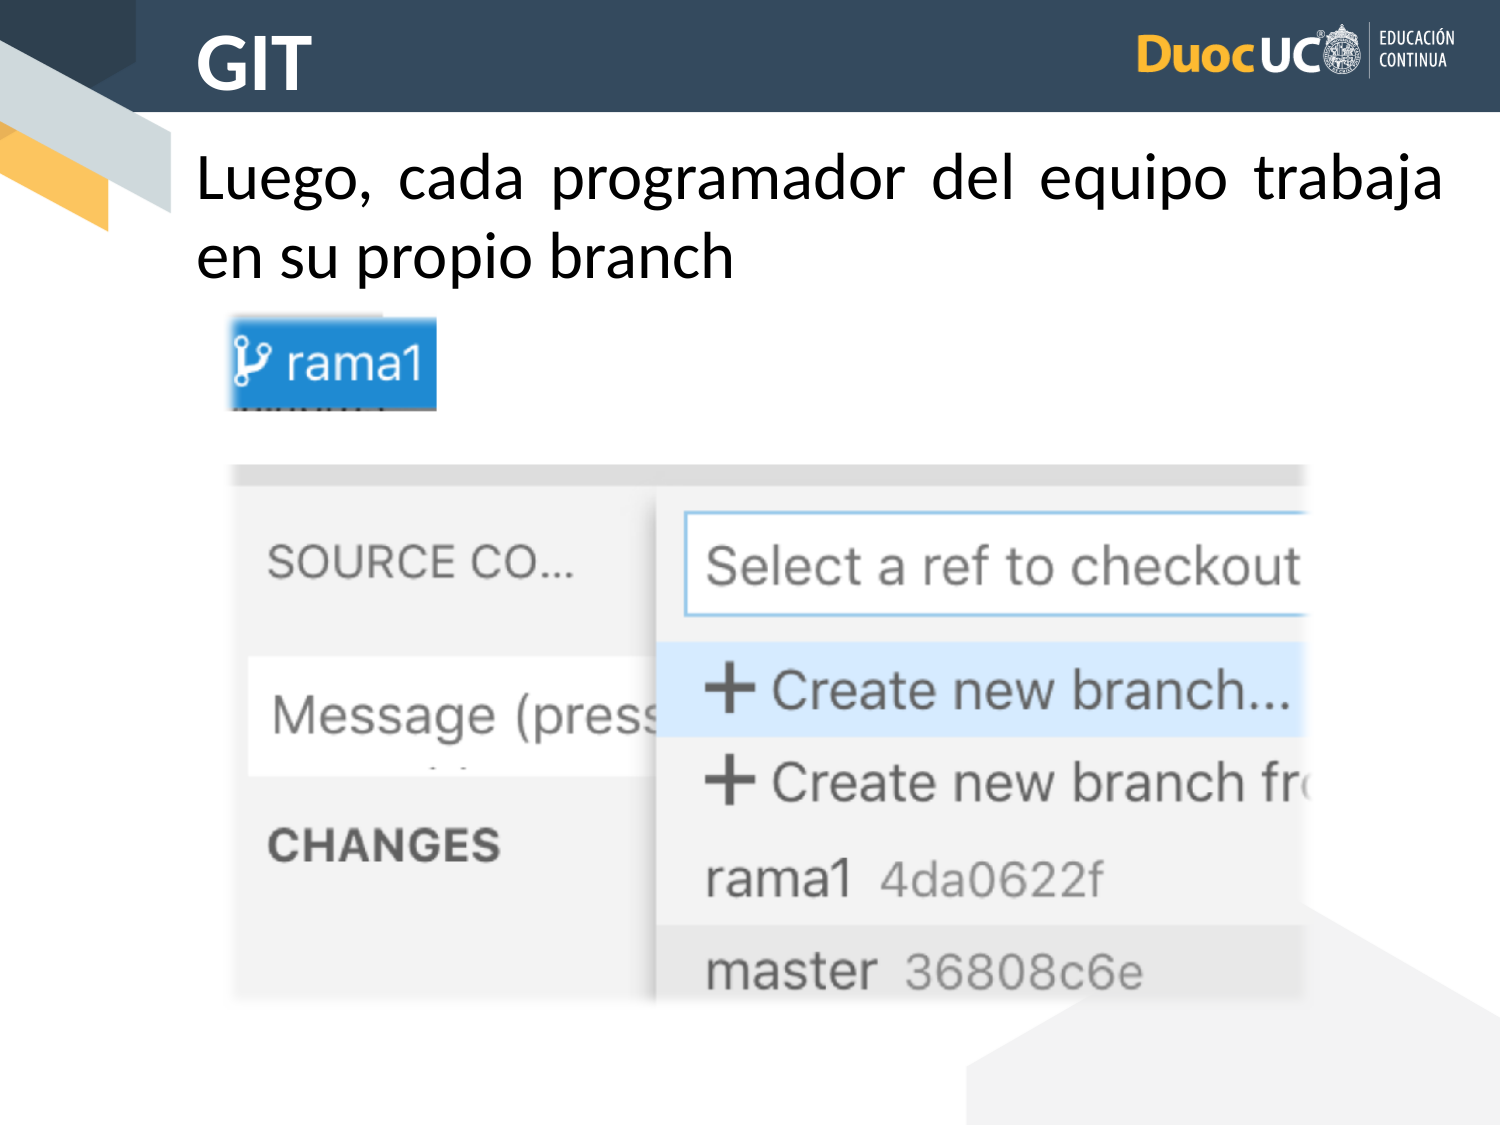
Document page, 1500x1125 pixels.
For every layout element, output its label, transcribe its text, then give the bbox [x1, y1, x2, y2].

picture [0, 0, 1500, 1125]
text_box GIT [181, 0, 429, 115]
text_box Luego, cada programador del equipo trabaja en su propio branch [181, 125, 1460, 300]
